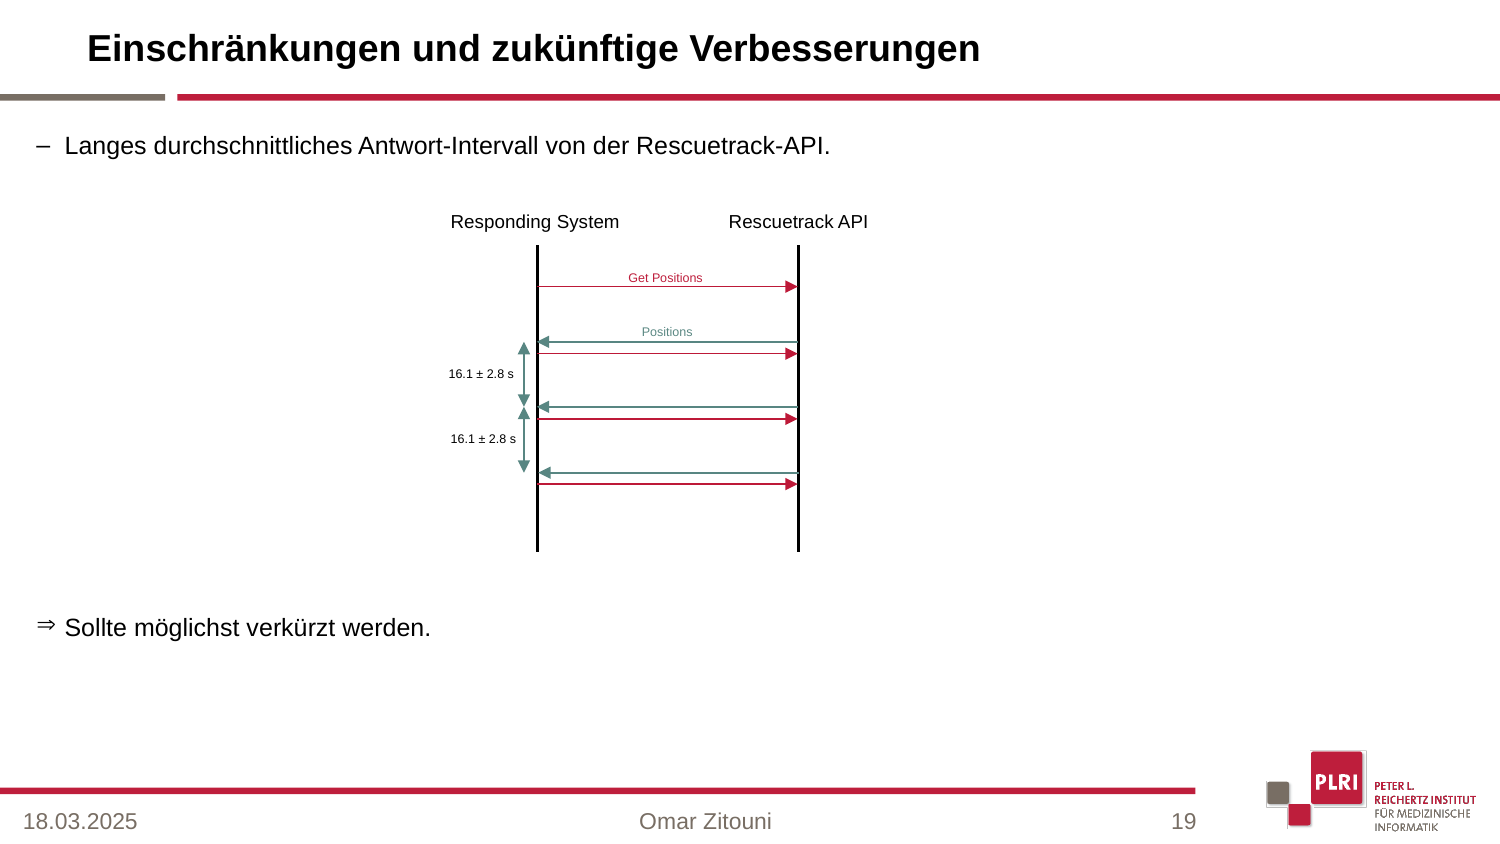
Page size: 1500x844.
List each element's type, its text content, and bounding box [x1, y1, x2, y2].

text_box Responding System [435, 202, 638, 240]
picture [1256, 740, 1489, 844]
slide_number 19 [1089, 797, 1208, 843]
title Einschränkungen und zukünftige Verbesserungen [75, 18, 1474, 73]
text_box Langes durchschnittliches Antwort-Intervall von der Rescuetrack-API. Sollte möglichst verkürzt werden. [21, 114, 1474, 727]
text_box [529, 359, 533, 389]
text_box 16.1 ± 2.8 s [435, 423, 519, 454]
text_box Positions [627, 316, 711, 340]
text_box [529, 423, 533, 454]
text_box 16.1 ± 2.8 s [433, 359, 519, 389]
footer Omar Zitouni [321, 797, 1089, 843]
text_box Get Positions [613, 262, 724, 285]
text_box Rescuetrack API [714, 202, 917, 240]
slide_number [11, 797, 321, 843]
